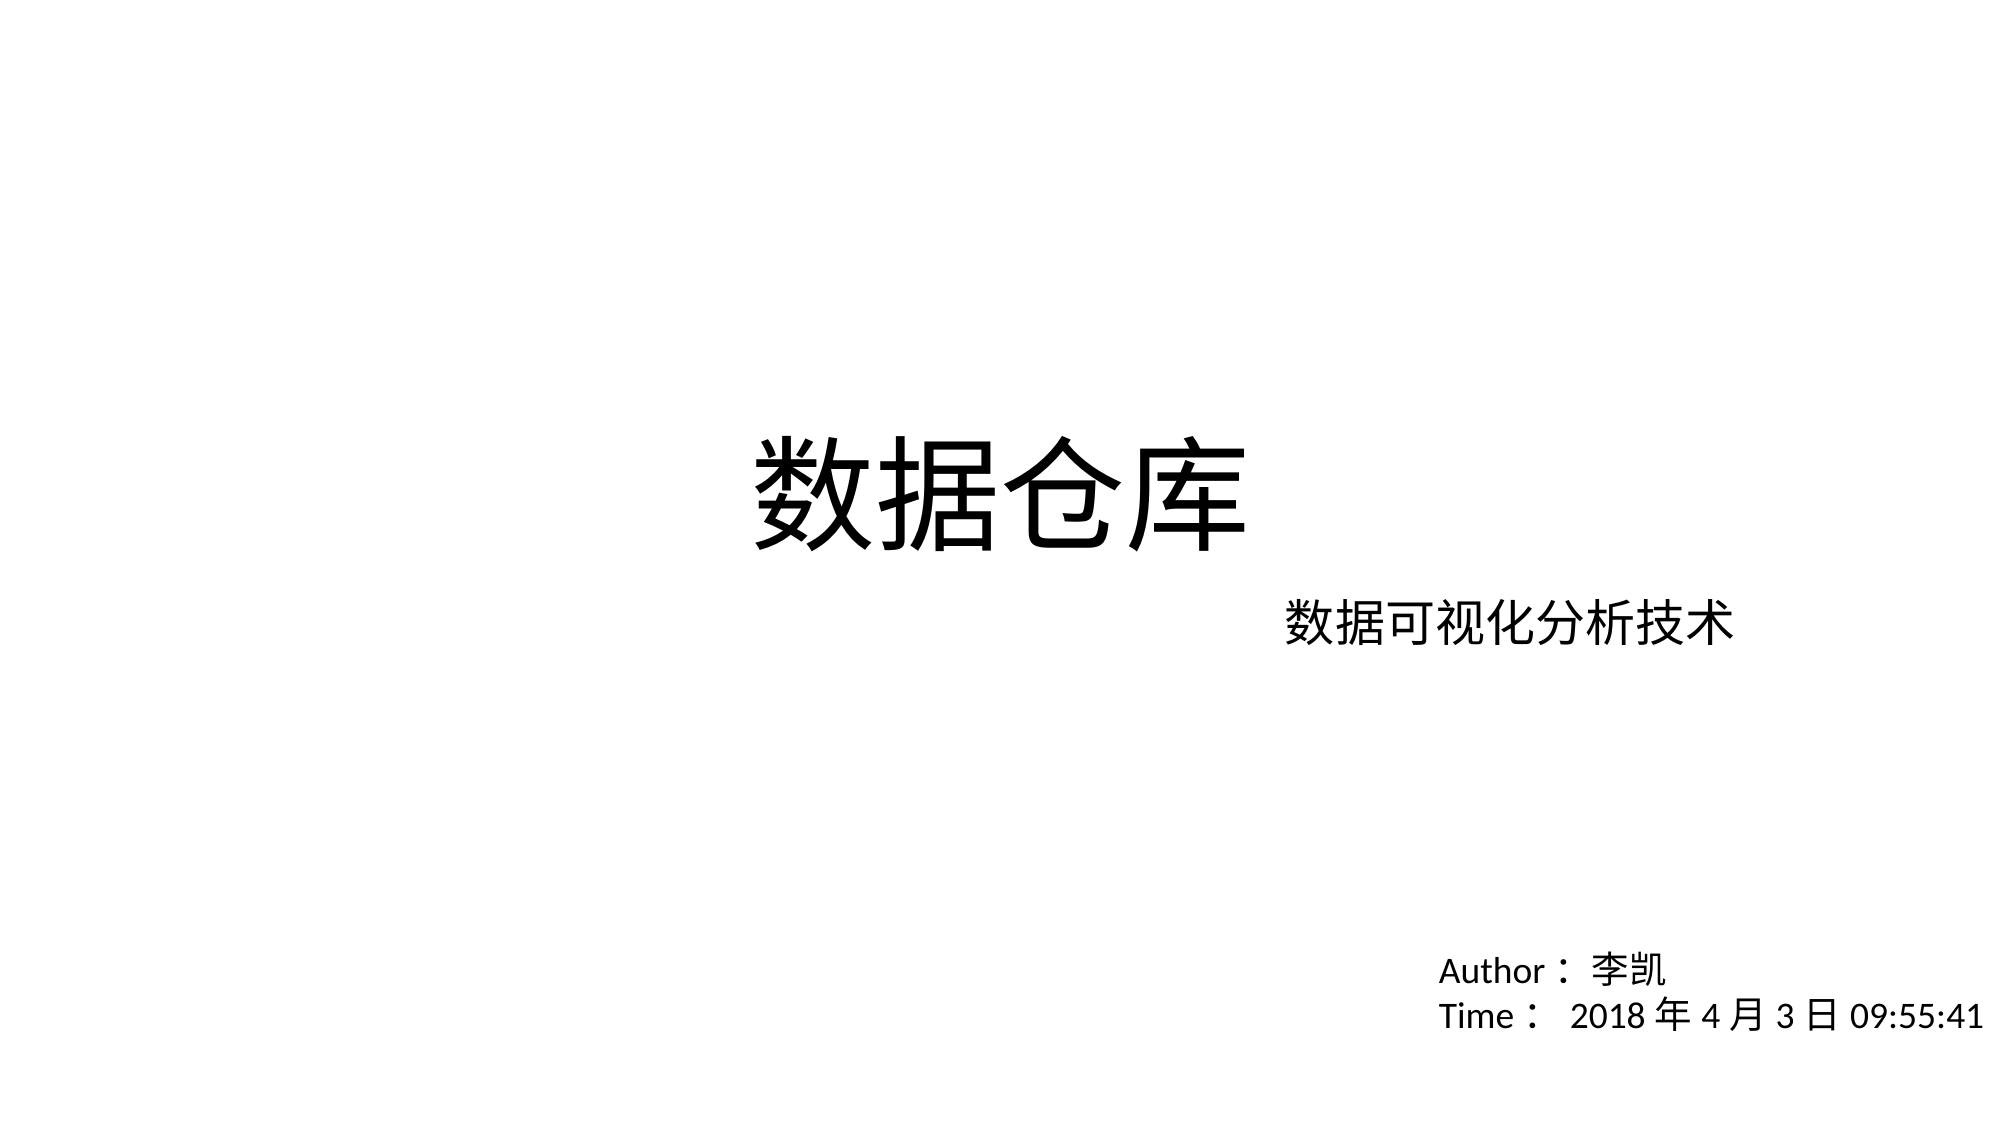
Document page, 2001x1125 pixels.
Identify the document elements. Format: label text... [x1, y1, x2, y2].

text_box Author：李凯 Time：2018年4月3日09:55:41 [1424, 938, 1999, 1044]
title 数据仓库 [249, 184, 1750, 576]
subtitle 数据可视化分析技术 [249, 590, 1750, 863]
